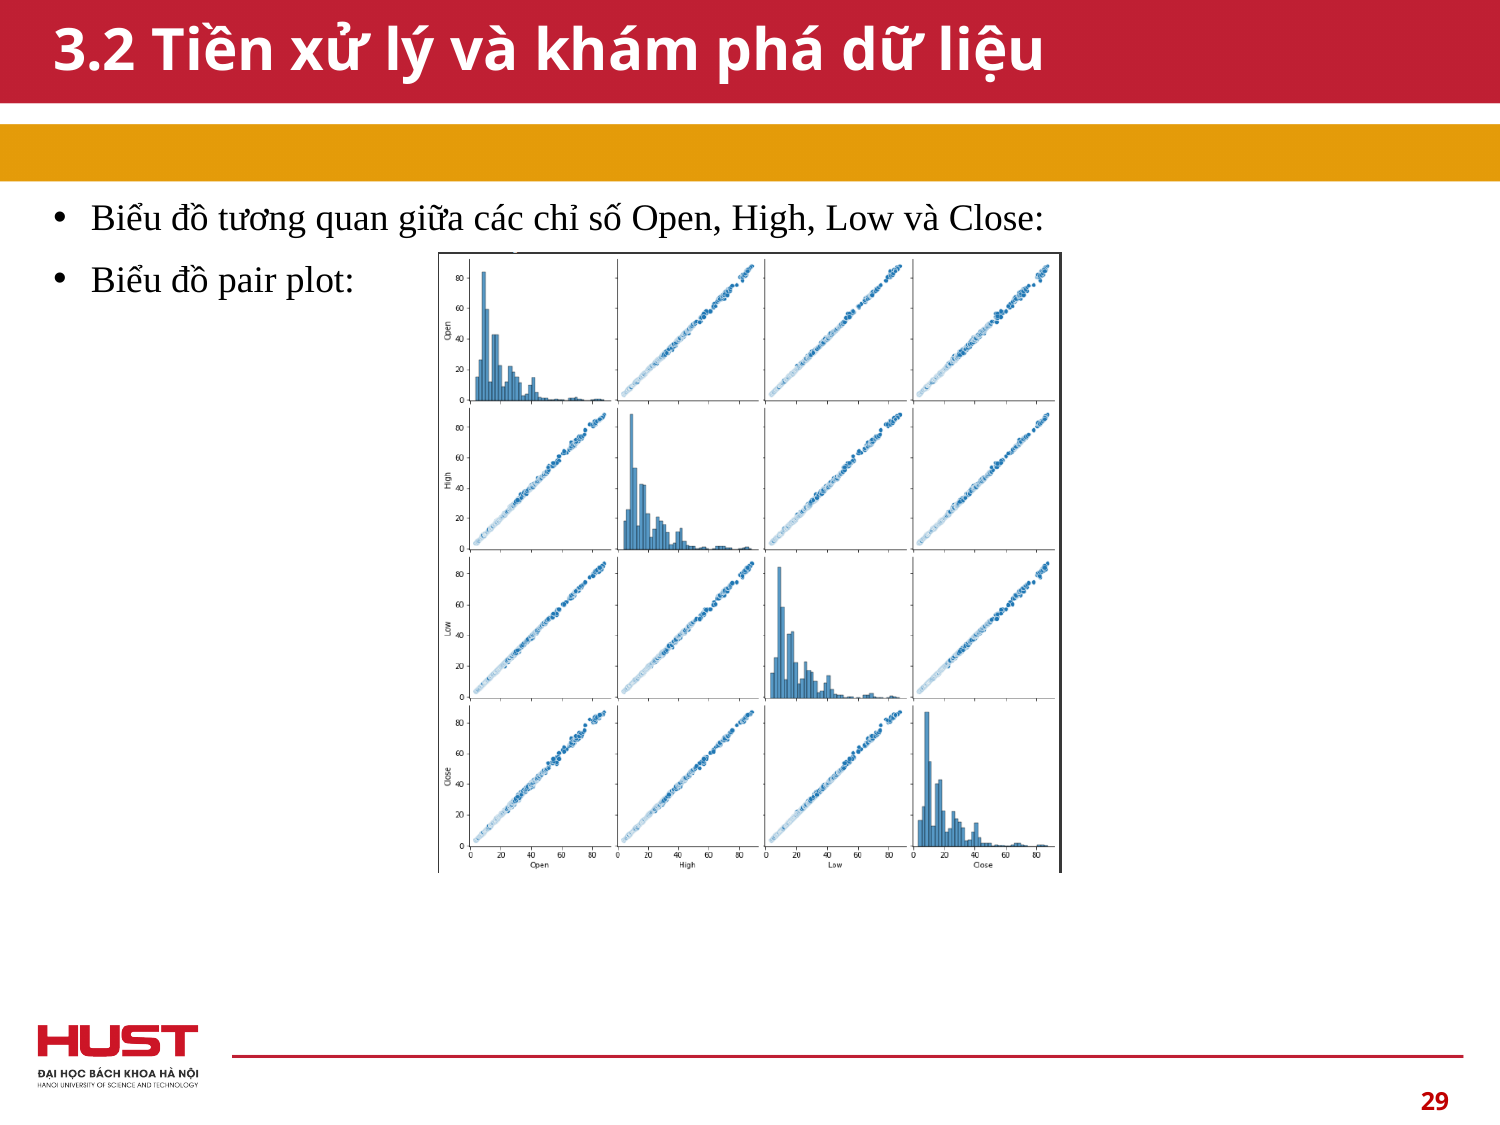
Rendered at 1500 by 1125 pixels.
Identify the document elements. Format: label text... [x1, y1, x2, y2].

title 3.2 Tiền xử lý và khám phá dữ liệu [38, 12, 1462, 87]
picture [0, 0, 1500, 1125]
slide_number 29 [1126, 1078, 1464, 1125]
list Biểu đồ tương quan giữa các chỉ số Open, High, Low và Close: Biểu đồ pair plot: [38, 191, 1462, 1000]
